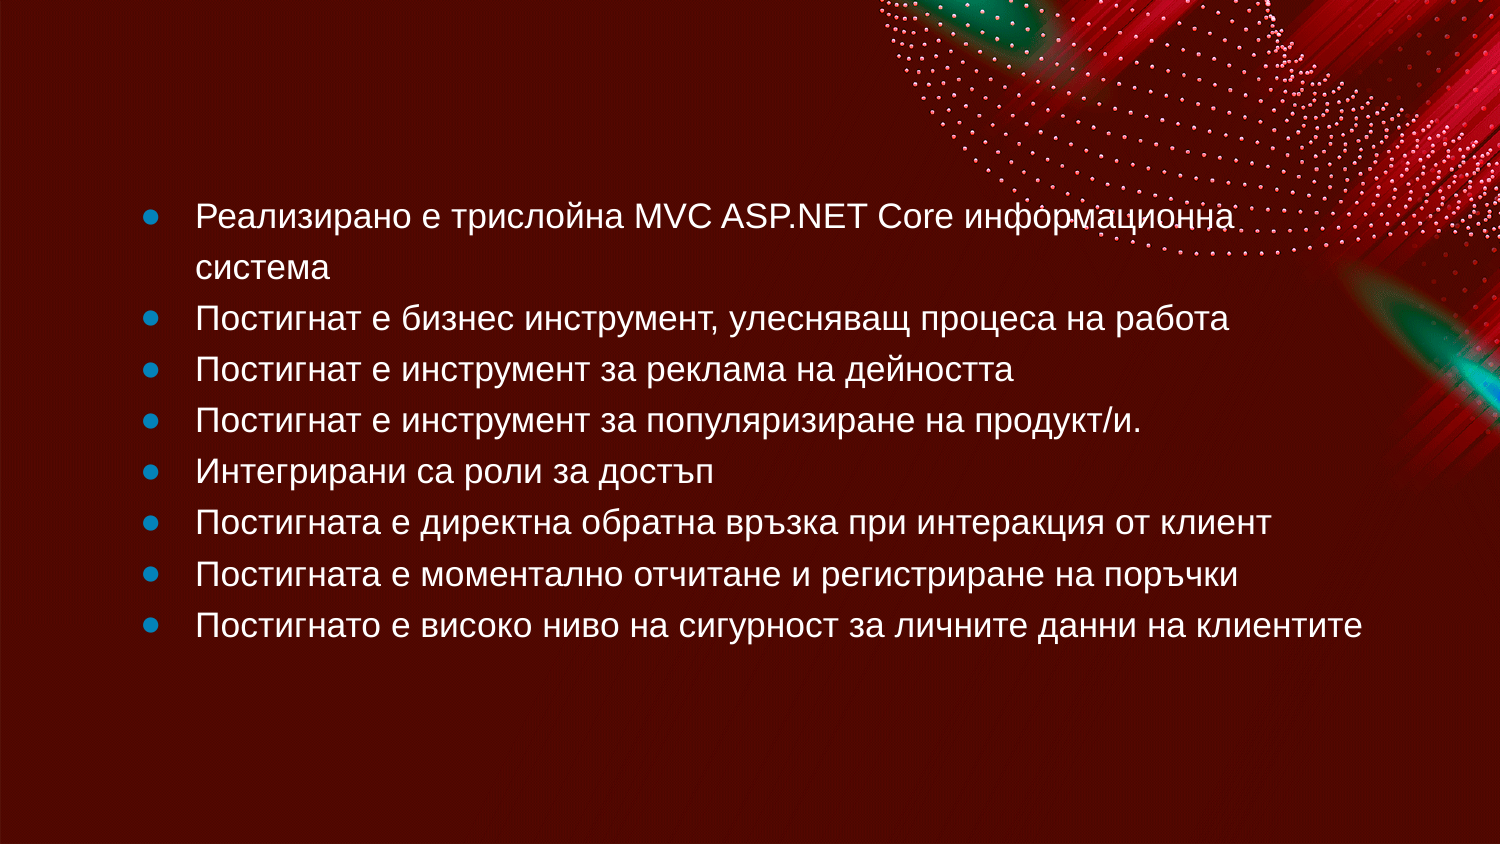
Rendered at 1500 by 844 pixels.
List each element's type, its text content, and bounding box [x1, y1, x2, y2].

text_box Реализирано е трислойна MVC ASP.NET Core информационна система Постигнат е бизнес инструмент, улесняващ процеса на работа Постигнат е инструмент за реклама на дейността Постигнат е инструмент за популяризиране на продукт/и. Интегрирани са роли за достъп Постигната е директна обратна връзка при интеракция от клиент Постигната е моментално отчитане и регистриране на поръчки Постигнато е високо ниво на сигурност за личните данни на клиентите [105, 169, 1395, 670]
picture [0, 0, 1500, 844]
